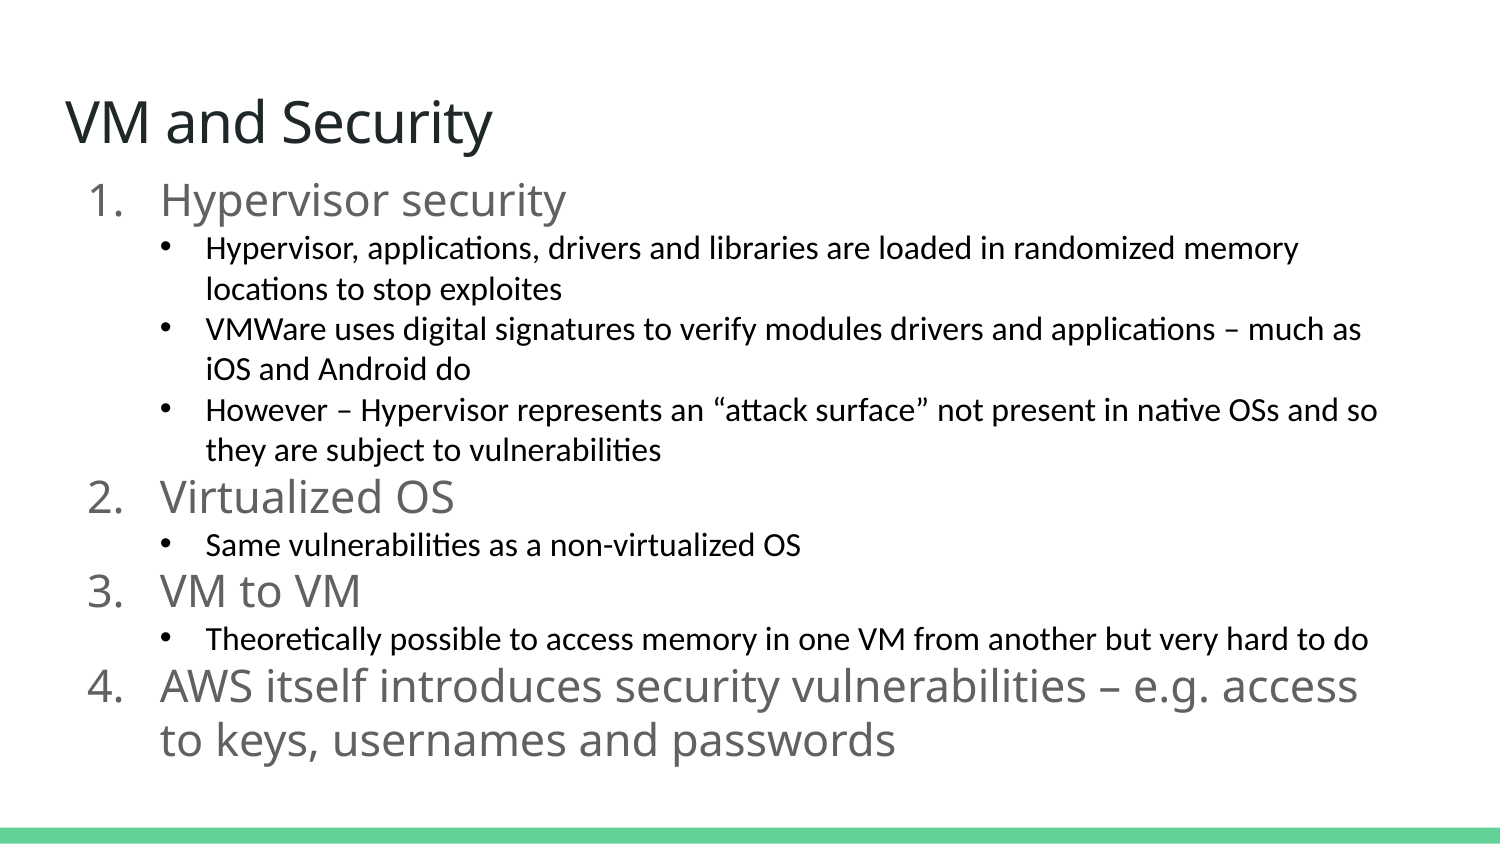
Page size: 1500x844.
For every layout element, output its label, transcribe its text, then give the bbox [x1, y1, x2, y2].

text_box VM and Security [63, 82, 714, 155]
list Hypervisor security Hypervisor, applications, drivers and libraries are loaded in randomized memory locations to stop exploites VMWare uses digital signatures to verify modules drivers and applications – much as iOS and Android do However – Hypervisor represents an “attack surface” not present in native OSs and so they are subject to vulnerabilities Virtualized OS Same vulnerabilities as a non-virtualized OS VM to VM Theoretically possible to access memory in one VM from another but very hard to do AWS itself introduces security vulnerabilities – e.g. access to keys, usernames and passwords [87, 171, 1397, 766]
